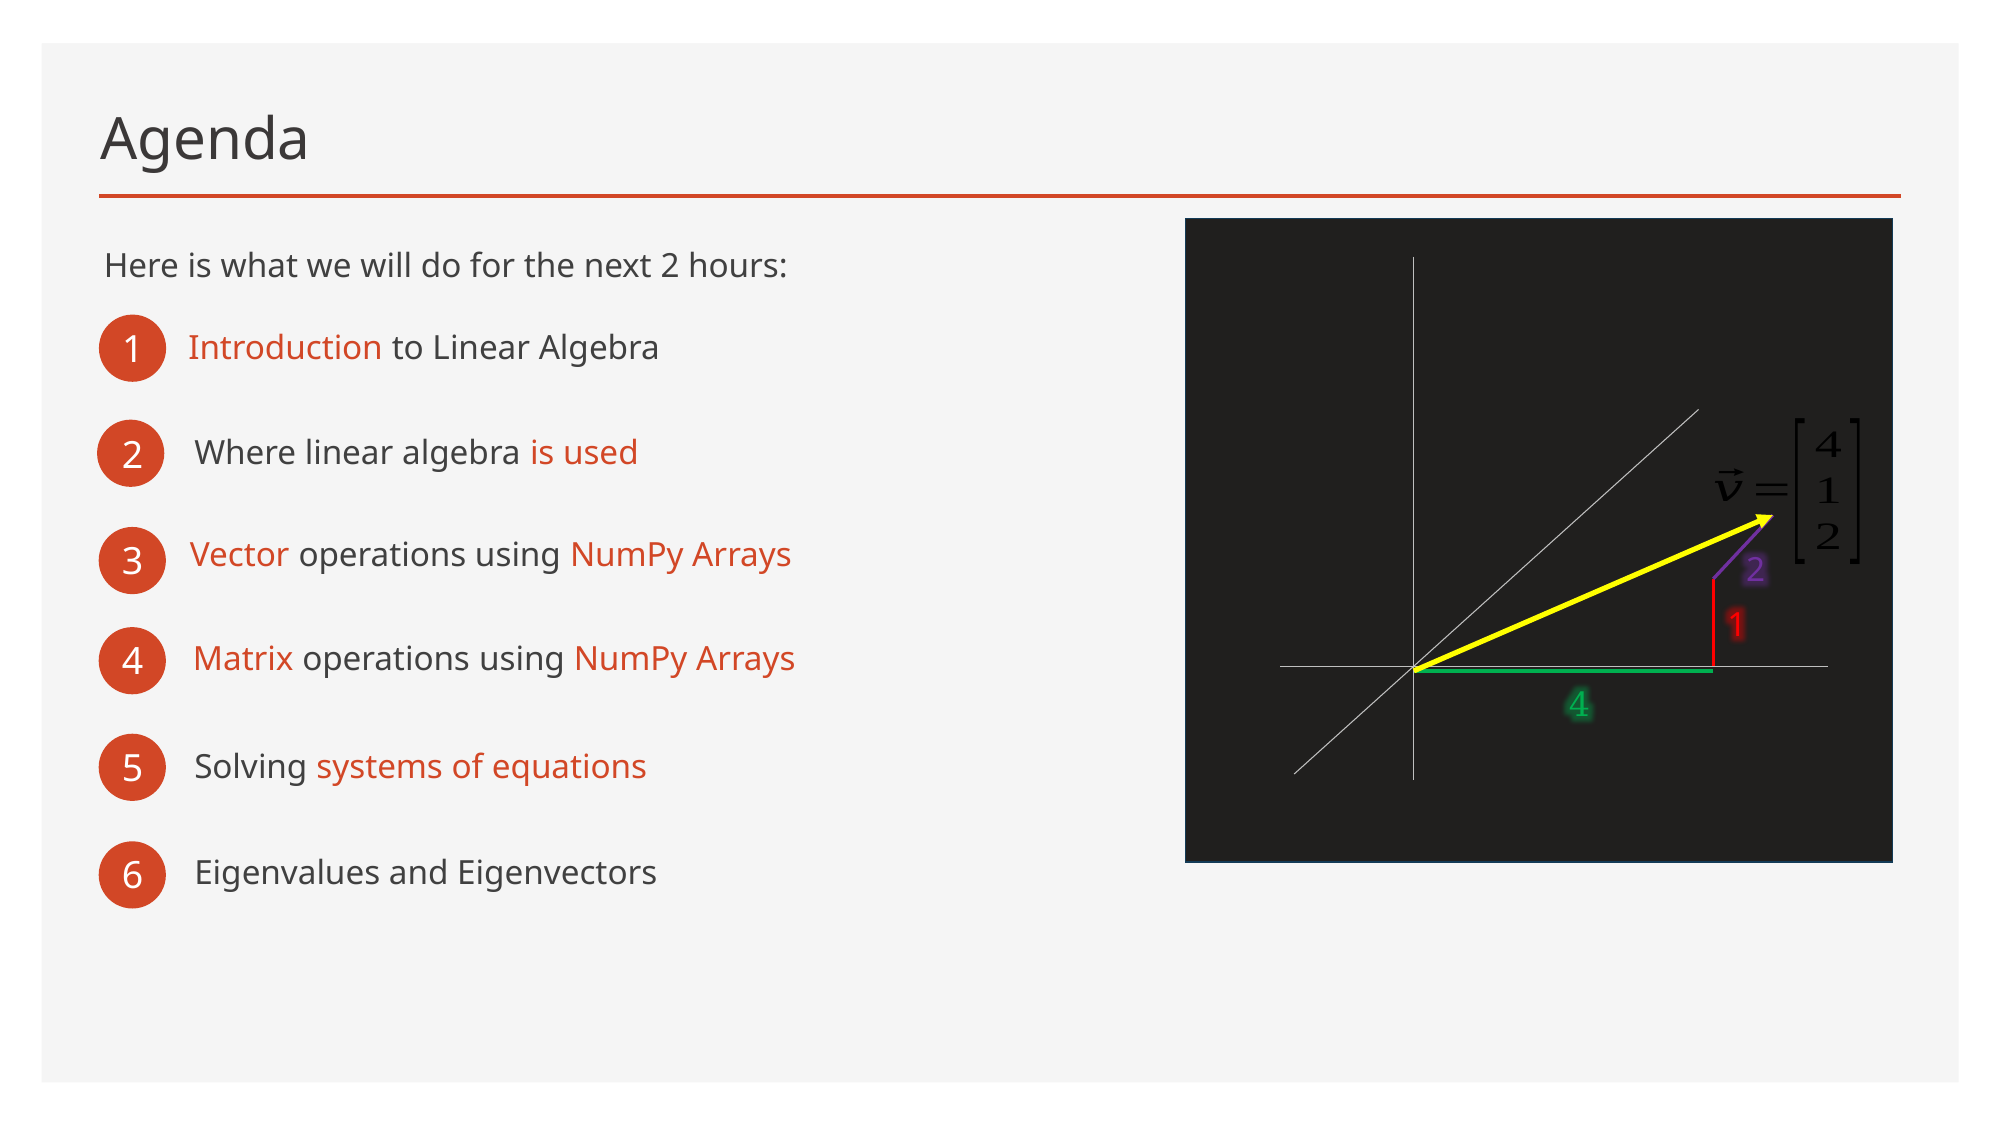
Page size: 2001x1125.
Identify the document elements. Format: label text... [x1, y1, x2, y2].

text_box Matrix operations using NumPy Arrays [177, 631, 917, 696]
text_box Eigenvalues and Eigenvectors [179, 845, 919, 903]
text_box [86, 733, 179, 801]
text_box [87, 314, 179, 382]
text_box Here is what we will do for the next 2 hours: [88, 238, 928, 317]
text_box Solving systems of equations [179, 740, 919, 797]
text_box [86, 526, 179, 595]
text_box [86, 841, 179, 909]
text_box Where linear algebra is used [179, 426, 919, 483]
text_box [86, 419, 179, 487]
text_box Introduction to Linear Algebra [173, 321, 926, 419]
title Agenda [85, 73, 1214, 179]
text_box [86, 627, 179, 695]
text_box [1185, 218, 1893, 863]
text_box Vector operations using NumPy Arrays [179, 528, 914, 591]
